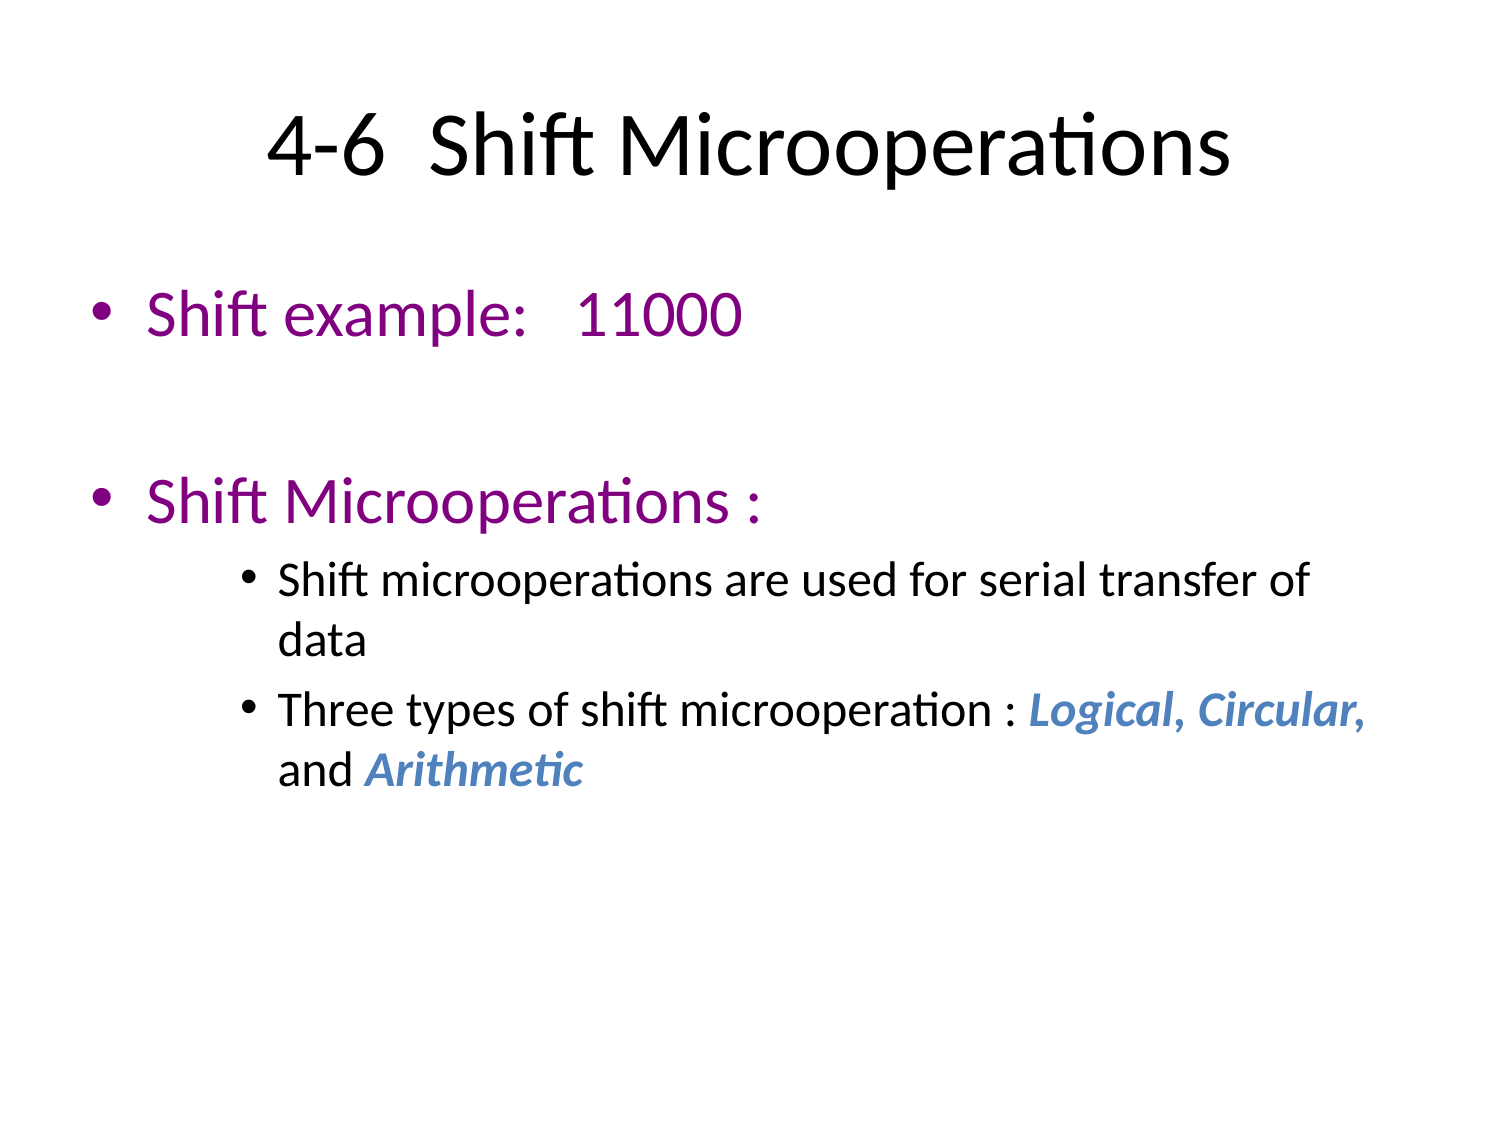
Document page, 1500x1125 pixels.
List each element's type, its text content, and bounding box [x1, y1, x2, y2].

list Shift example: 11000 Shift Microoperations : Shift microoperations are used for serial transfer of data Three types of shift microoperation : Logical, Circular, and Arithmetic [74, 262, 1426, 1006]
title 4-6 Shift Microoperations [74, 44, 1426, 233]
